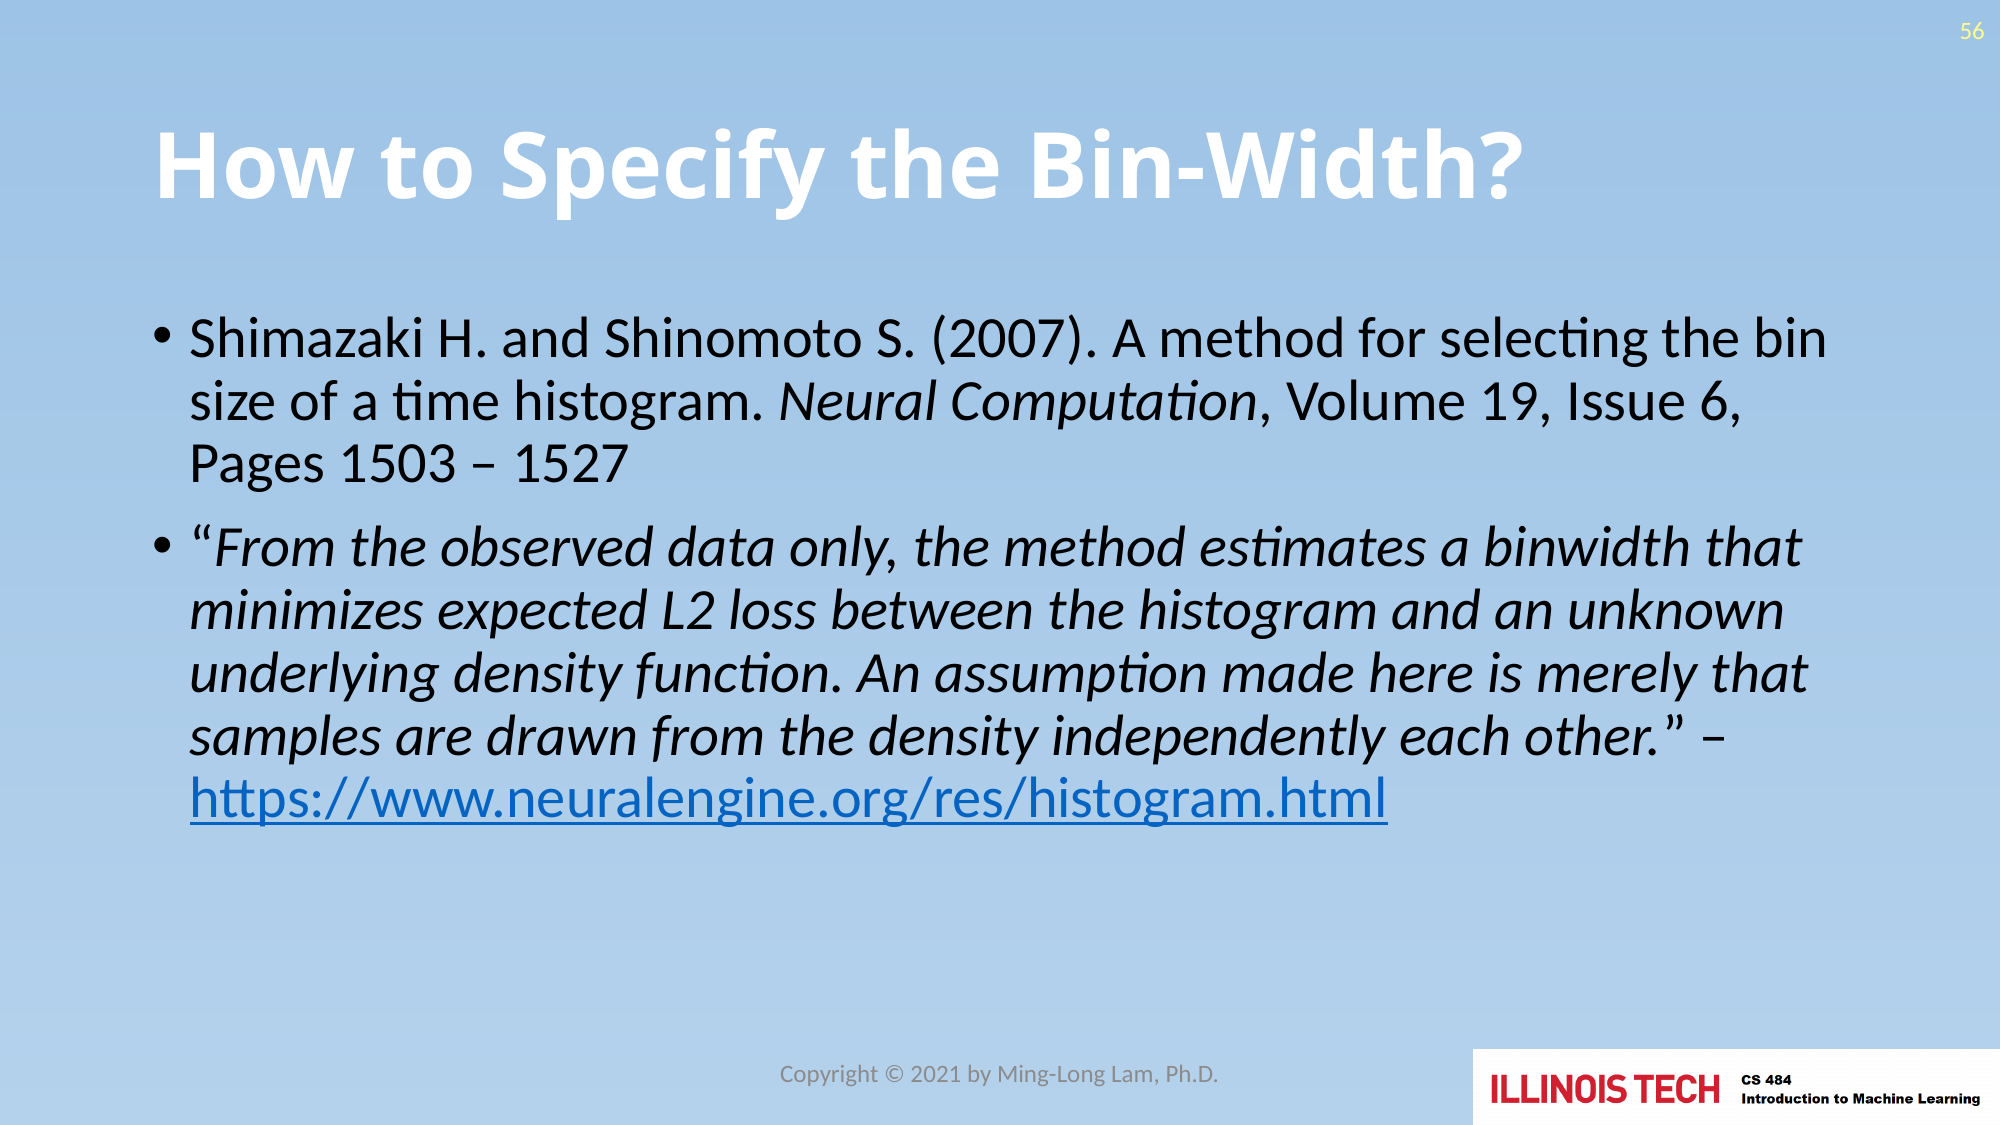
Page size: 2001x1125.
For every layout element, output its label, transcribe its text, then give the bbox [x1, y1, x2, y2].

title How to Specify the Bin-Width? [137, 59, 1863, 278]
picture [1473, 1049, 2000, 1125]
list Shimazaki H. and Shinomoto S. (2007). A method for selecting the bin size of a time histogram. Neural Computation, Volume 19, Issue 6, Pages 1503 – 1527 “From the observed data only, the method estimates a binwidth that minimizes expected L2 loss between the histogram and an unknown underlying density function. An assumption made here is merely that samples are drawn from the density independently each other.” – https://www.neuralengine.org/res/histogram.html [137, 299, 1863, 1014]
footer Copyright © 2021 by Ming-Long Lam, Ph.D. [662, 1042, 1338, 1103]
slide_number 56 [1550, 0, 2000, 60]
